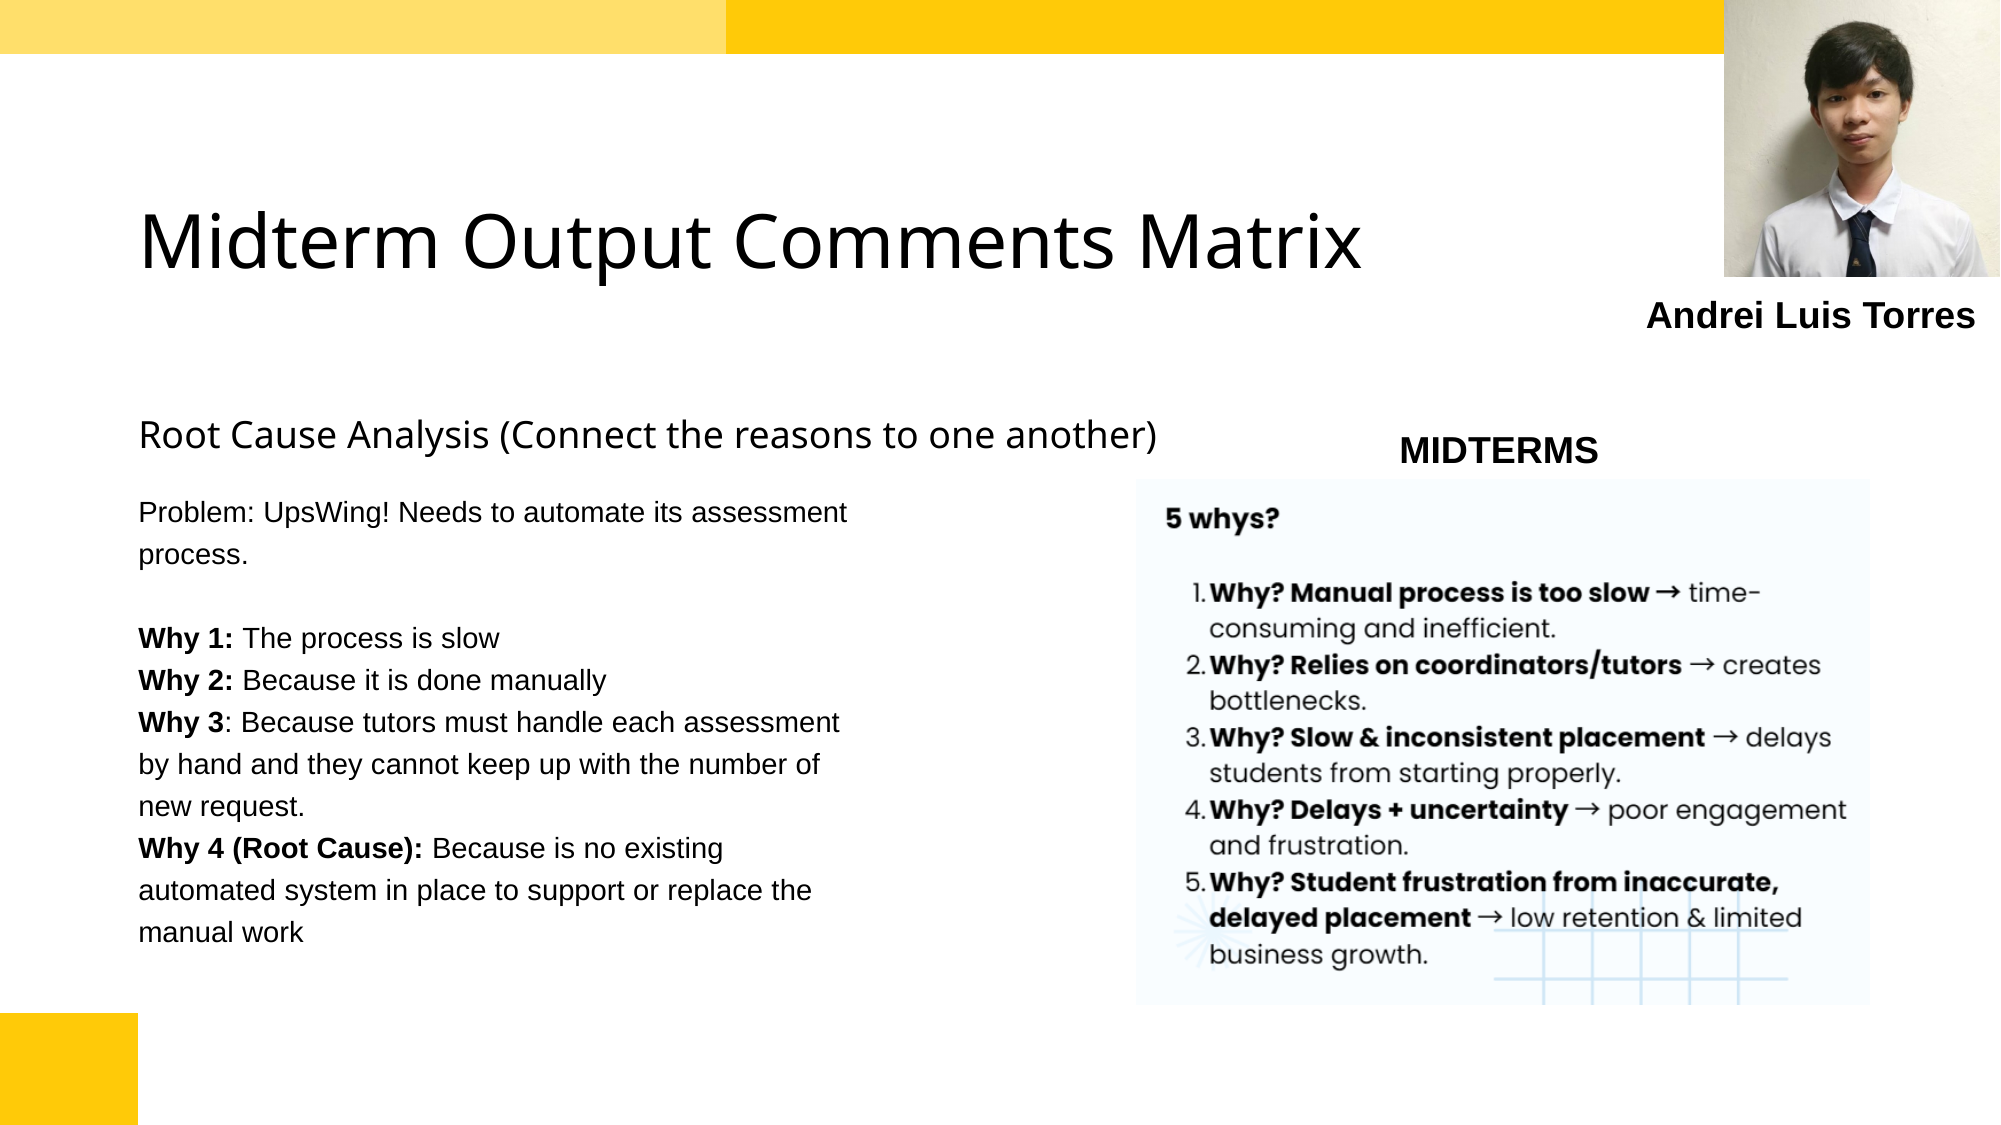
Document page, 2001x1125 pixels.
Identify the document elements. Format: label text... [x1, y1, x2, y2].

list Root Cause Analysis (Connect the reasons to one another) [138, 328, 1168, 456]
title Midterm Output Comments Matrix [138, 145, 1862, 332]
list Problem: UpsWing! Needs to automate its assessment process. Why 1: The process is slow Why 2: Because it is done manually Why 3: Because tutors must handle each assessment by hand and they cannot keep up with the number of new request. Why 4 (Root Cause): Because is no existing automated system in place to support or replace the manual work [138, 486, 864, 1012]
picture [1136, 479, 1870, 1005]
picture [1724, 0, 2000, 277]
text_box Andrei Luis Torres [1630, 283, 2000, 344]
text_box MIDTERMS [1384, 418, 2000, 479]
